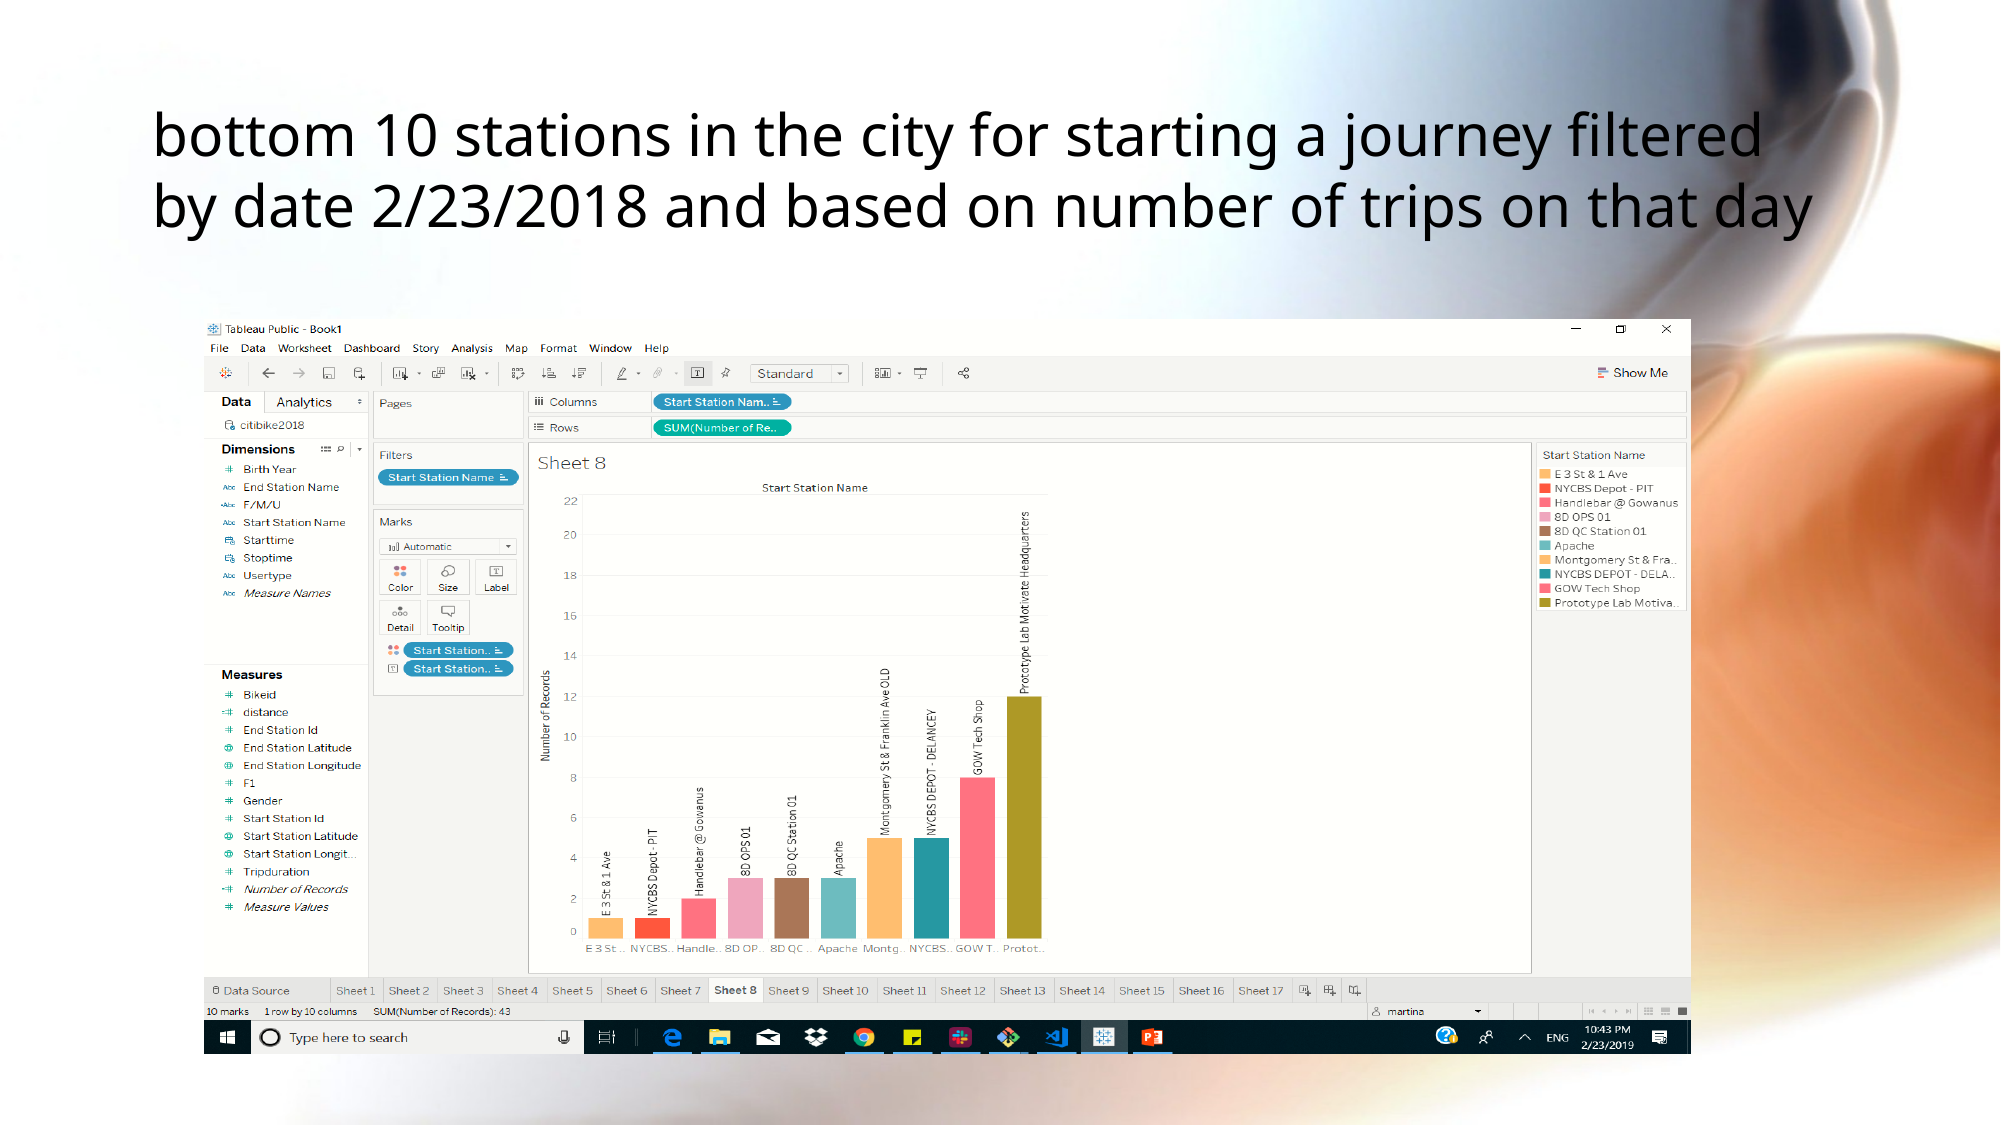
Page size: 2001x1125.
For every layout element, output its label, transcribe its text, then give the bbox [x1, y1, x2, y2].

picture [0, 0, 2001, 1125]
title bottom 10 stations in the city for starting a journey filtered by date 2/23/2018 and based on number of trips on that day [137, 59, 1863, 278]
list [204, 319, 1691, 1054]
